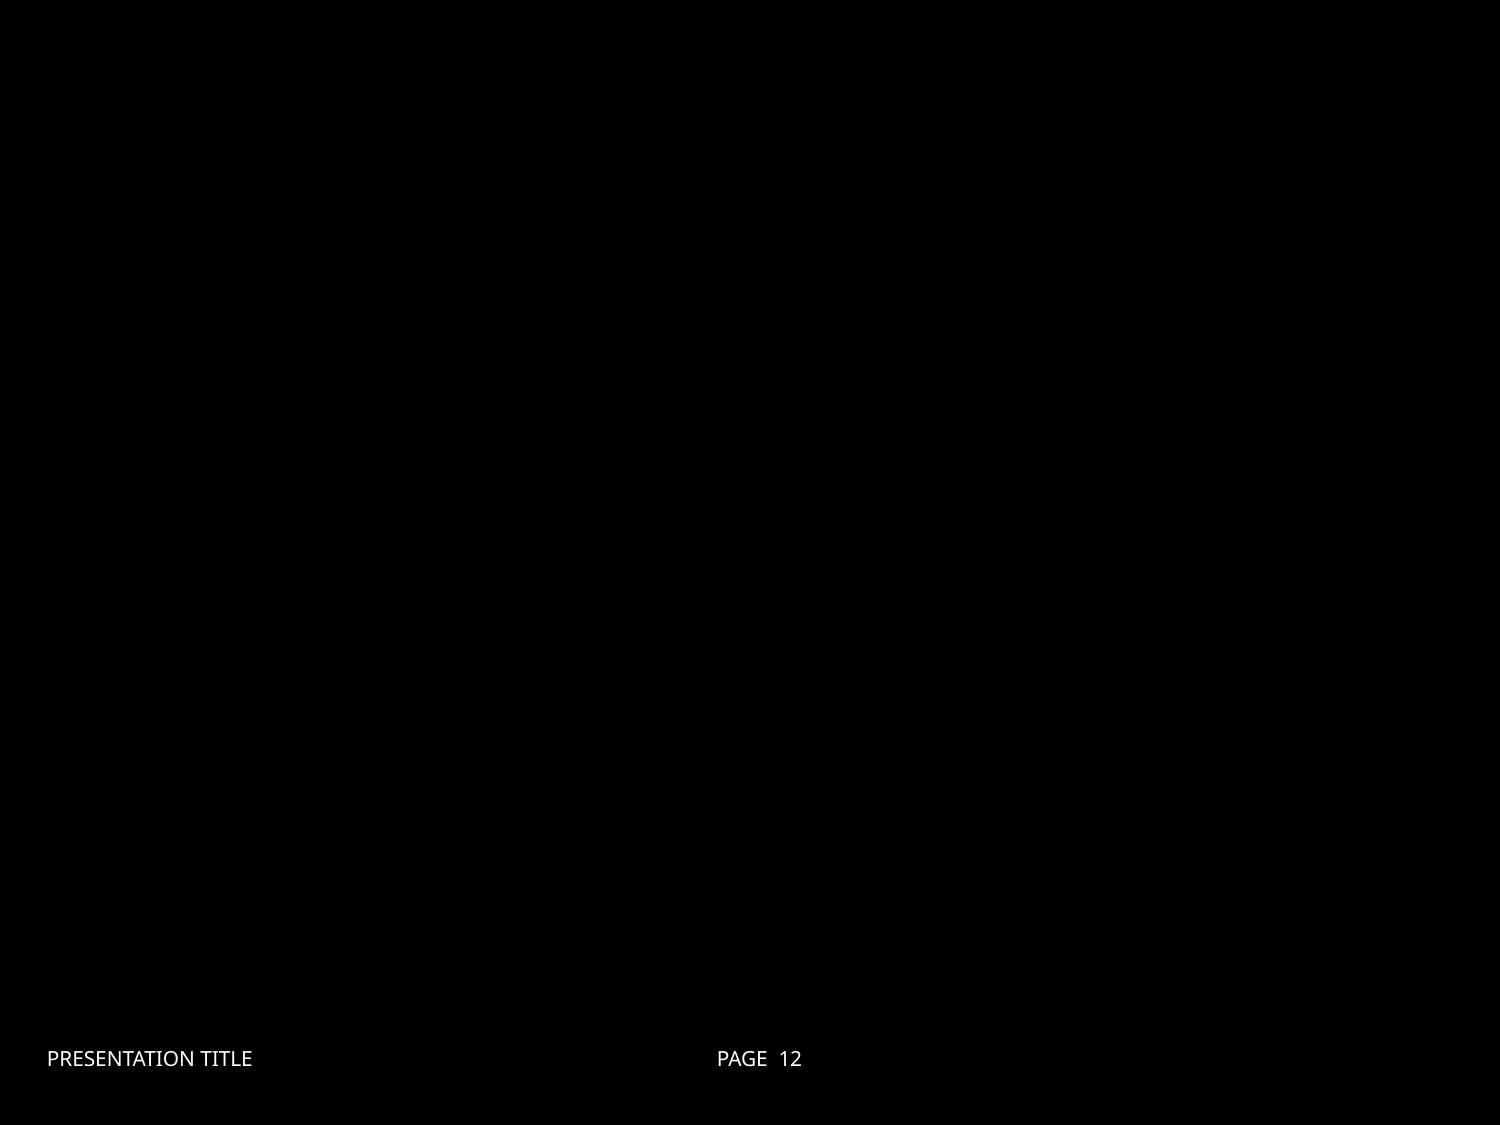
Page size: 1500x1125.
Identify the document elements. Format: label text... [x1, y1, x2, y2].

slide_number PAGE 12 [687, 1039, 832, 1081]
footer PRESENTATION TITLE [31, 1039, 675, 1081]
